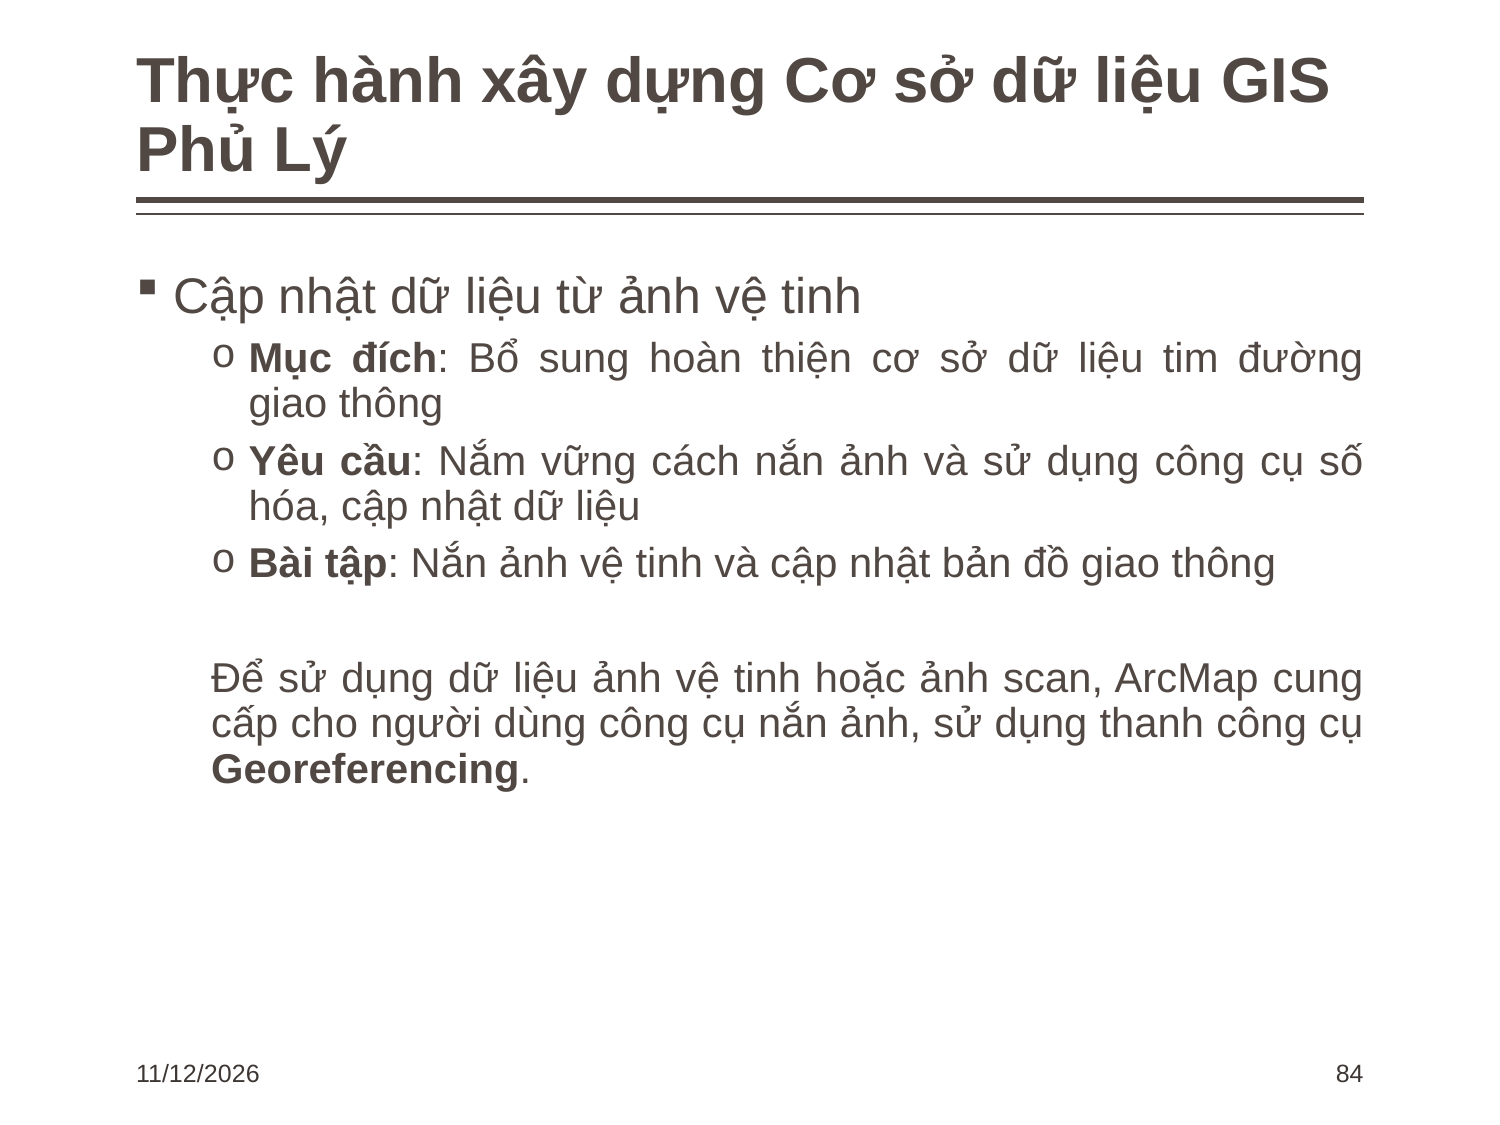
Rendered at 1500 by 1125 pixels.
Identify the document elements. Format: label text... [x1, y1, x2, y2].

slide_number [135, 1042, 362, 1103]
list Cập nhật dữ liệu từ ảnh vệ tinh Mục đích: Bổ sung hoàn thiện cơ sở dữ liệu tim đường giao thông Yêu cầu: Nắm vững cách nắn ảnh và sử dụng công cụ số hóa, cập nhật dữ liệu Bài tập: Nắn ảnh vệ tinh và cập nhật bản đồ giao thông Để sử dụng dữ liệu ảnh vệ tinh hoặc ảnh scan, ArcMap cung cấp cho người dùng công cụ nắn ảnh, sử dụng thanh công cụ Georeferencing. [135, 262, 1364, 1043]
title Thực hành xây dựng Cơ sở dữ liệu GIS Phủ Lý [135, 12, 1364, 193]
slide_number 84 [1138, 1042, 1364, 1103]
